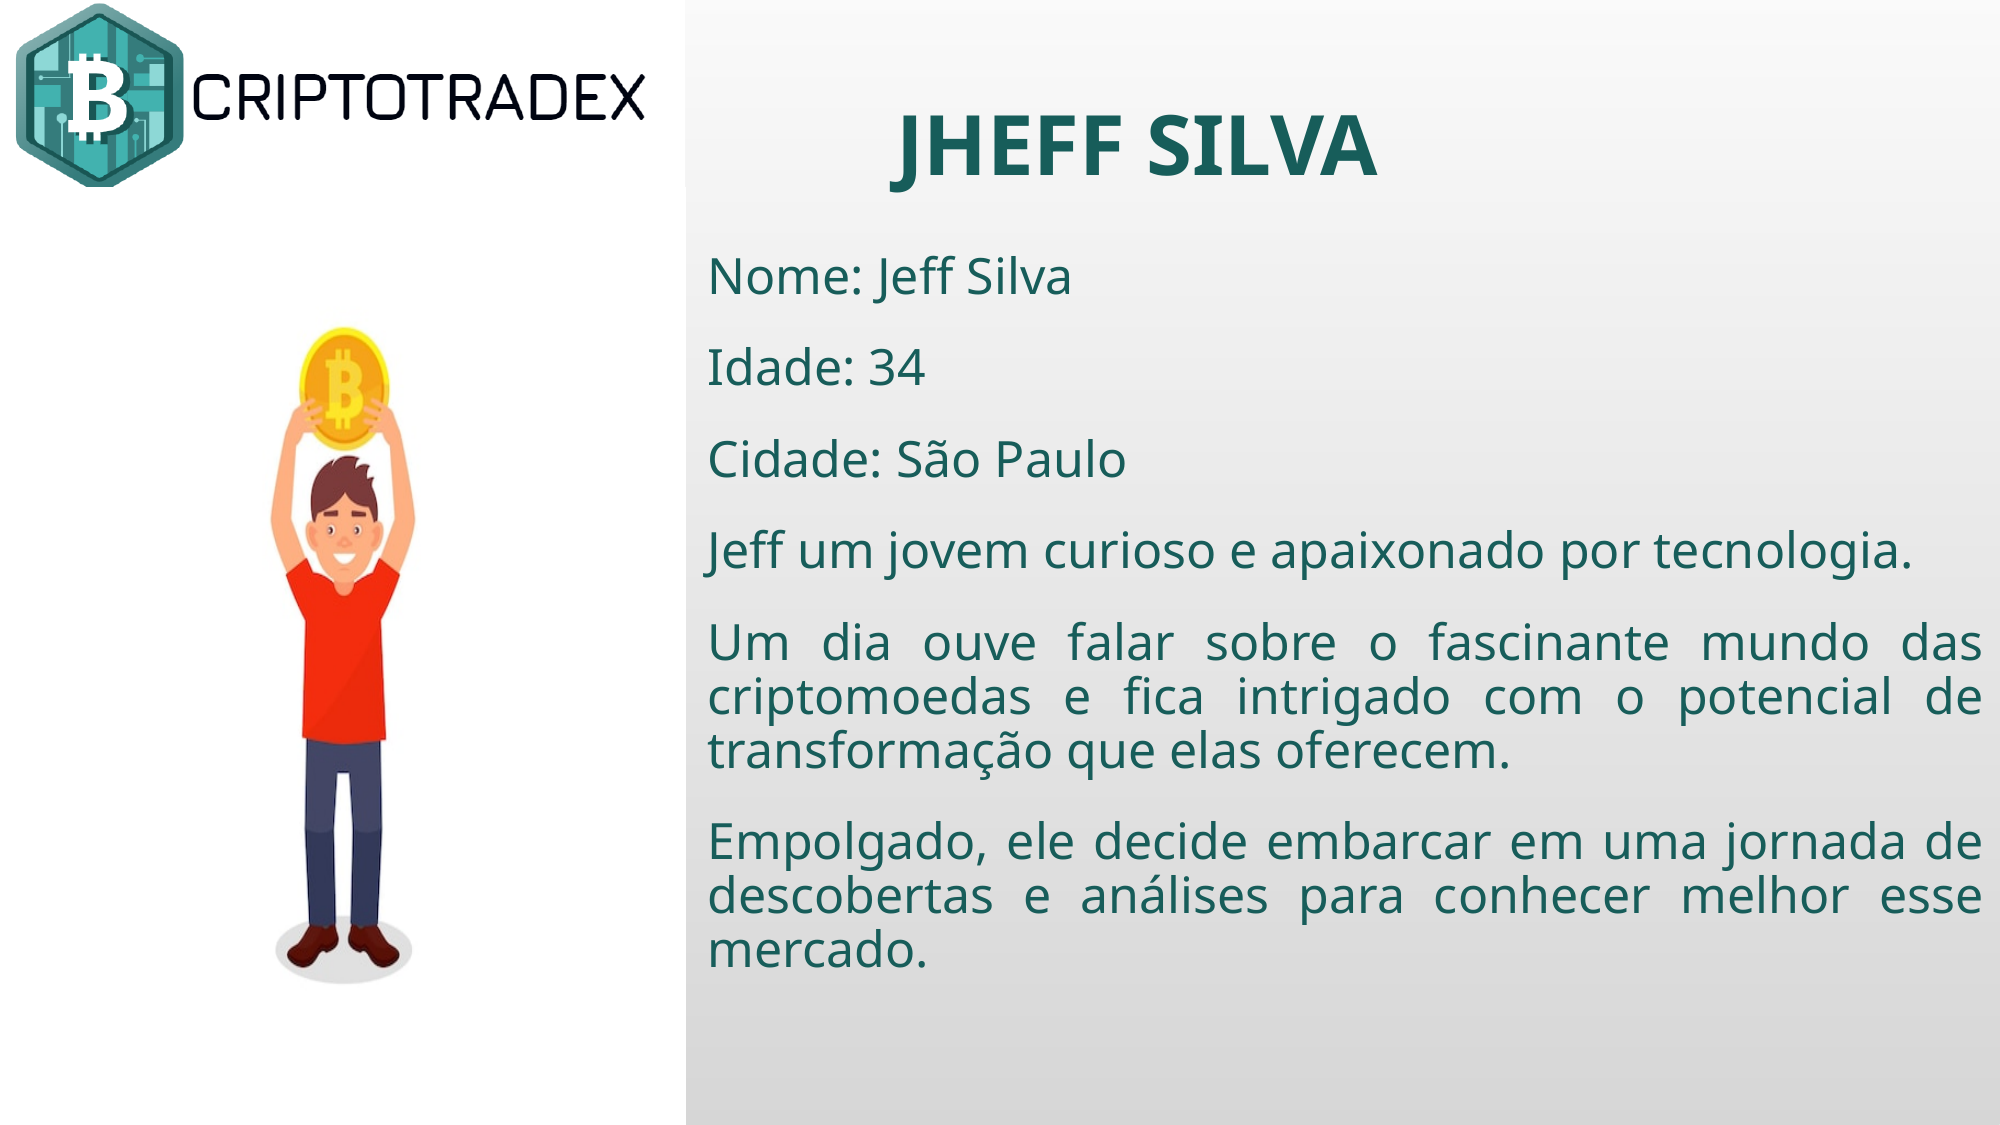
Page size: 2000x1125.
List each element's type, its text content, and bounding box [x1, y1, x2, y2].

list Nome: Jeff Silva Idade: 34 Cidade: São Paulo Jeff um jovem curioso e apaixonado por tecnologia. Um dia ouve falar sobre o fascinante mundo das criptomoedas e fica intrigado com o potencial de transformação que elas oferecem. Empolgado, ele decide embarcar em uma jornada de descobertas e análises para conhecer melhor esse mercado. [686, 243, 2000, 1125]
title Jheff silva [881, 88, 1401, 201]
picture [0, 0, 686, 1125]
